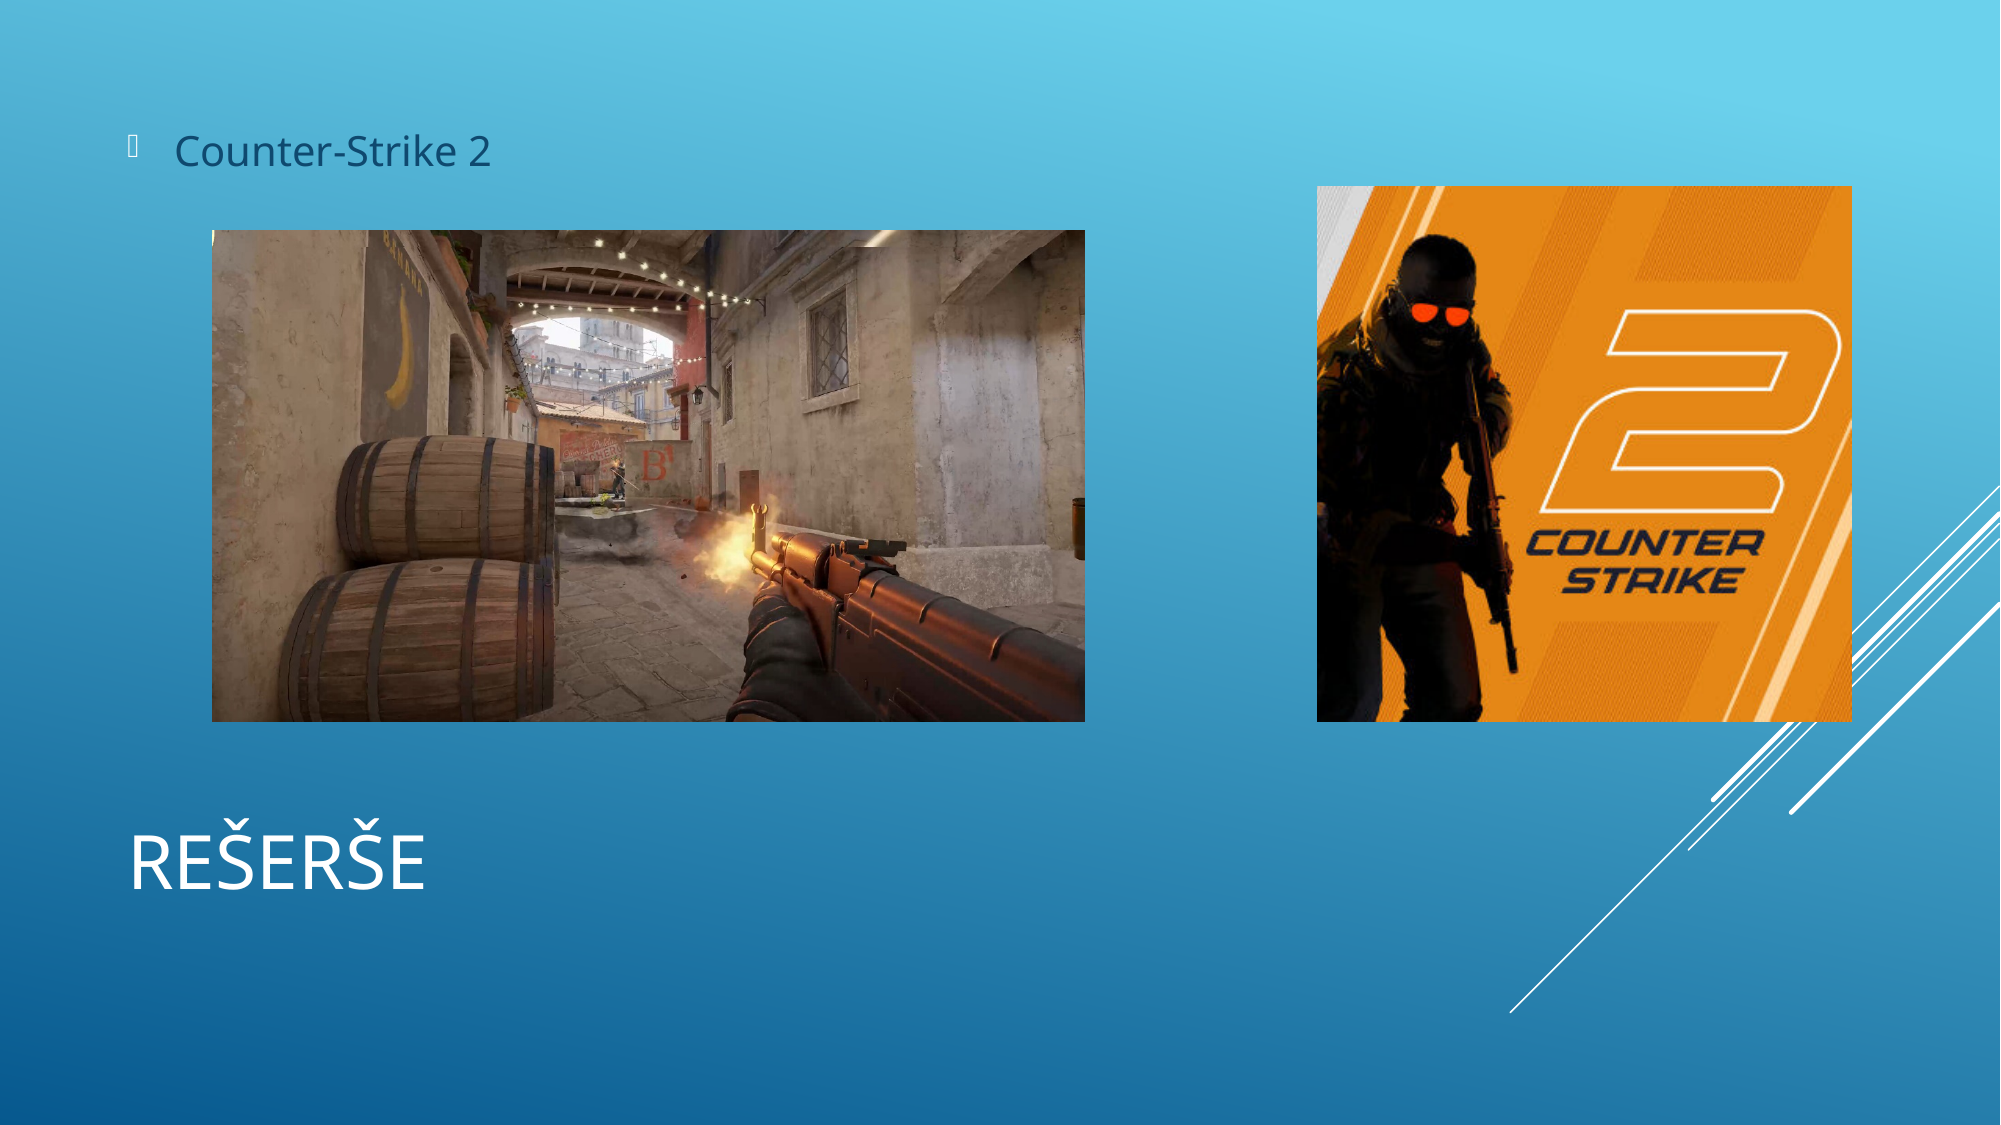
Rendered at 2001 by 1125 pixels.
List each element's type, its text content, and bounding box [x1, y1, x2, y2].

picture [1317, 186, 1853, 722]
title Rešerše [112, 736, 1513, 984]
list Counter-Strike 2 [112, 112, 1513, 187]
picture [211, 230, 1085, 722]
